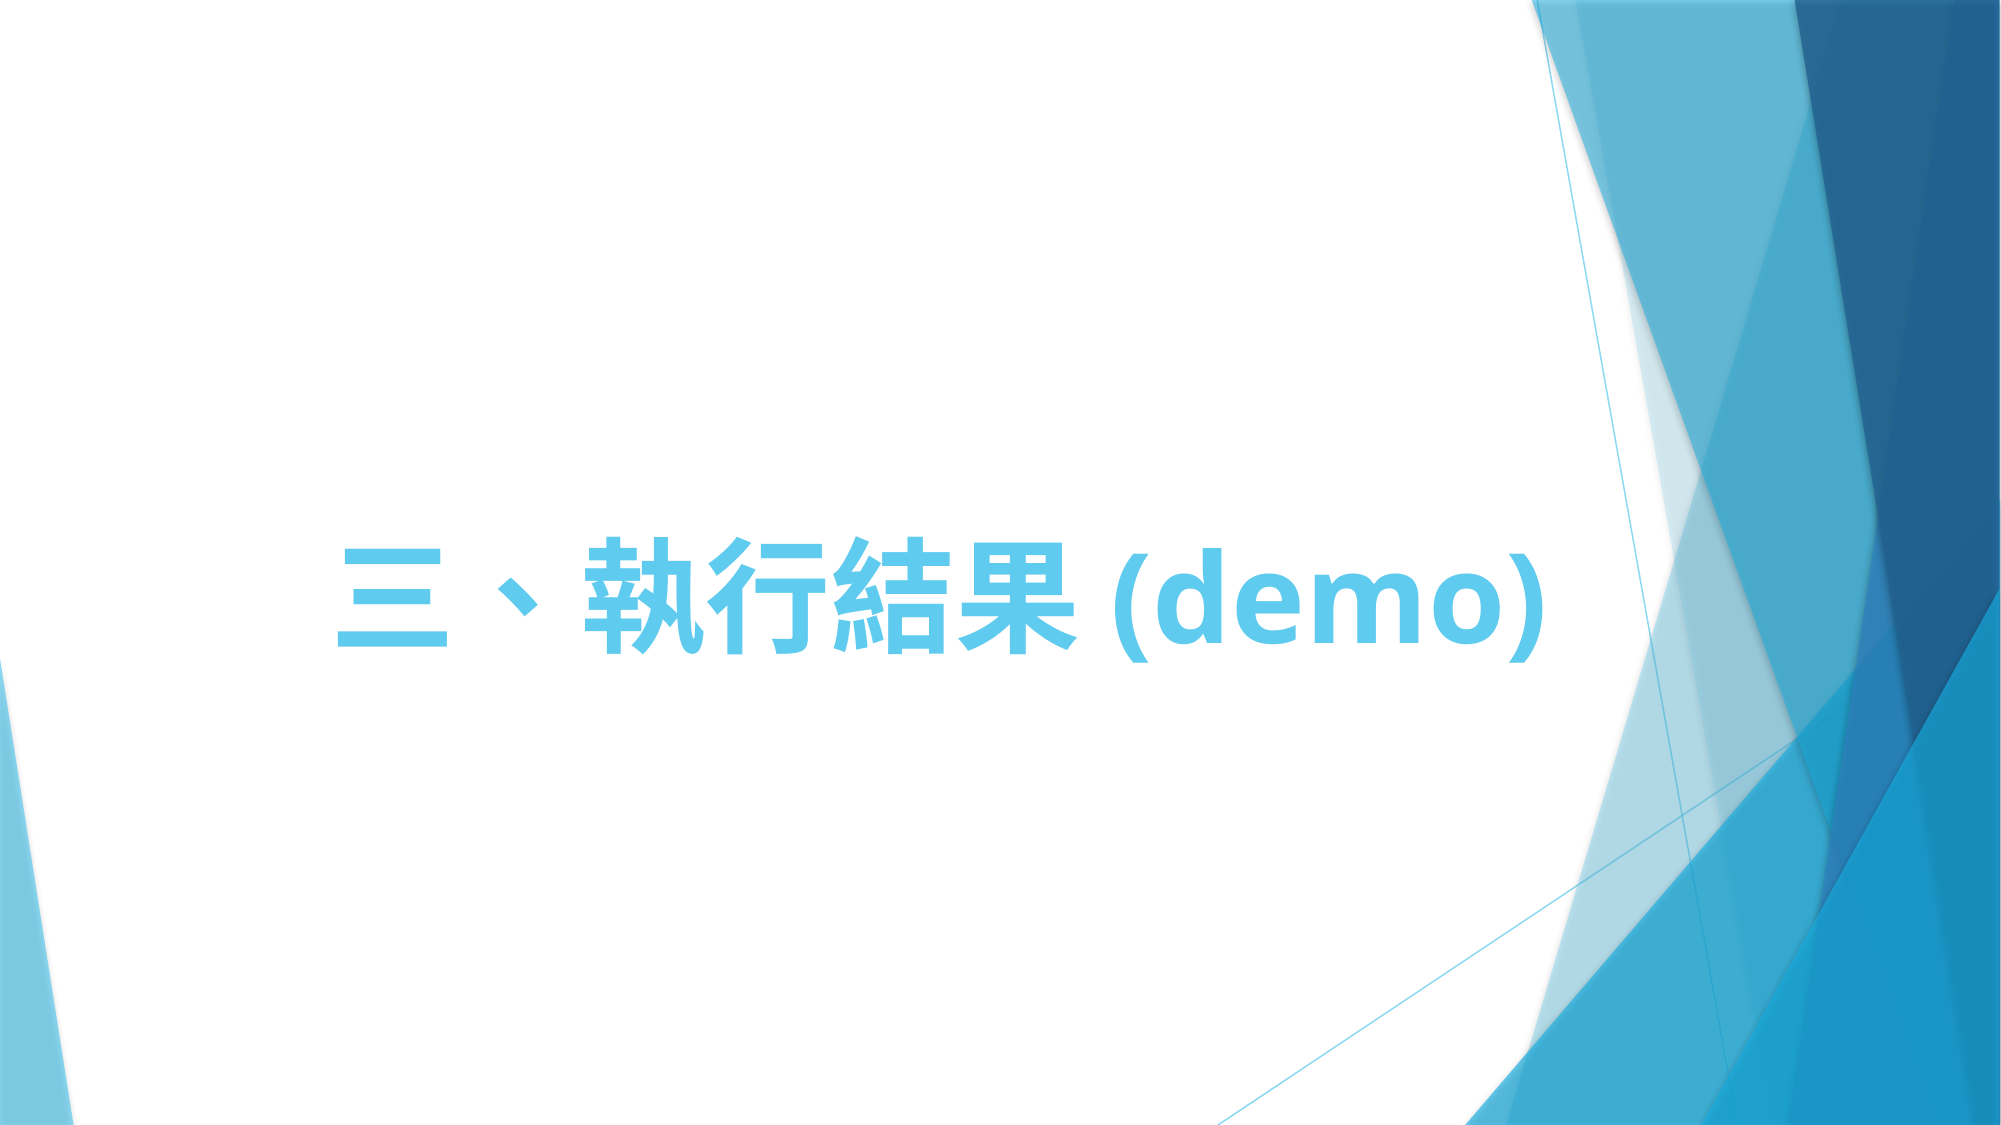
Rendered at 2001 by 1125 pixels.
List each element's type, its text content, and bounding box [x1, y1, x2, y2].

title 三、執行結果(demo) [254, 510, 1624, 682]
